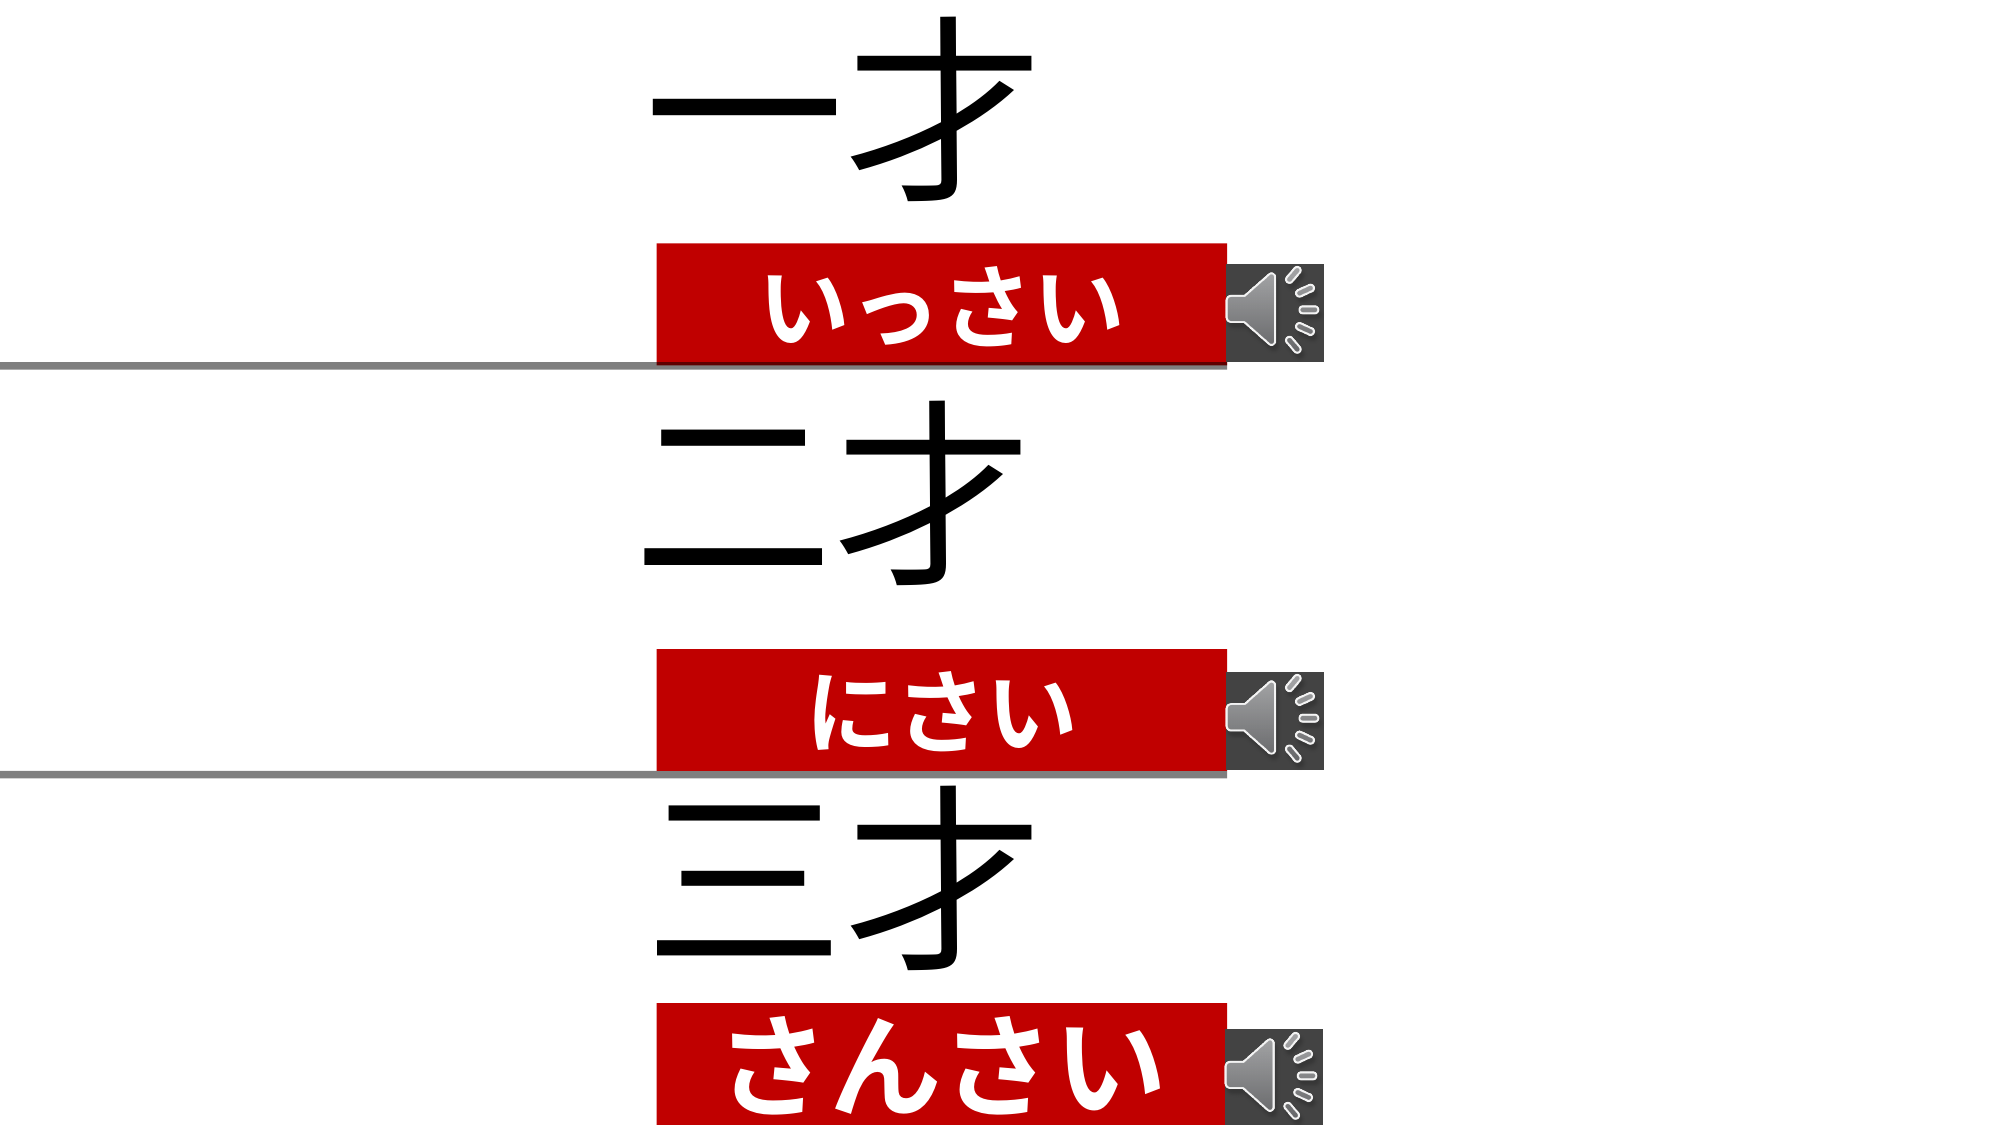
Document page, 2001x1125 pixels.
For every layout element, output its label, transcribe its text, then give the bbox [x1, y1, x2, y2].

text_box 三才 [629, 746, 1953, 1002]
text_box 二才 [618, 361, 1619, 617]
text_box にさい [656, 648, 1228, 746]
text_box さんさい [656, 1002, 1228, 1125]
text_box 一才 [629, 0, 2000, 233]
text_box [0, 362, 618, 370]
picture [1224, 262, 1325, 363]
text_box いっさい [656, 242, 1228, 361]
text_box [0, 770, 629, 779]
picture [1224, 670, 1325, 771]
picture [1223, 1028, 1324, 1125]
